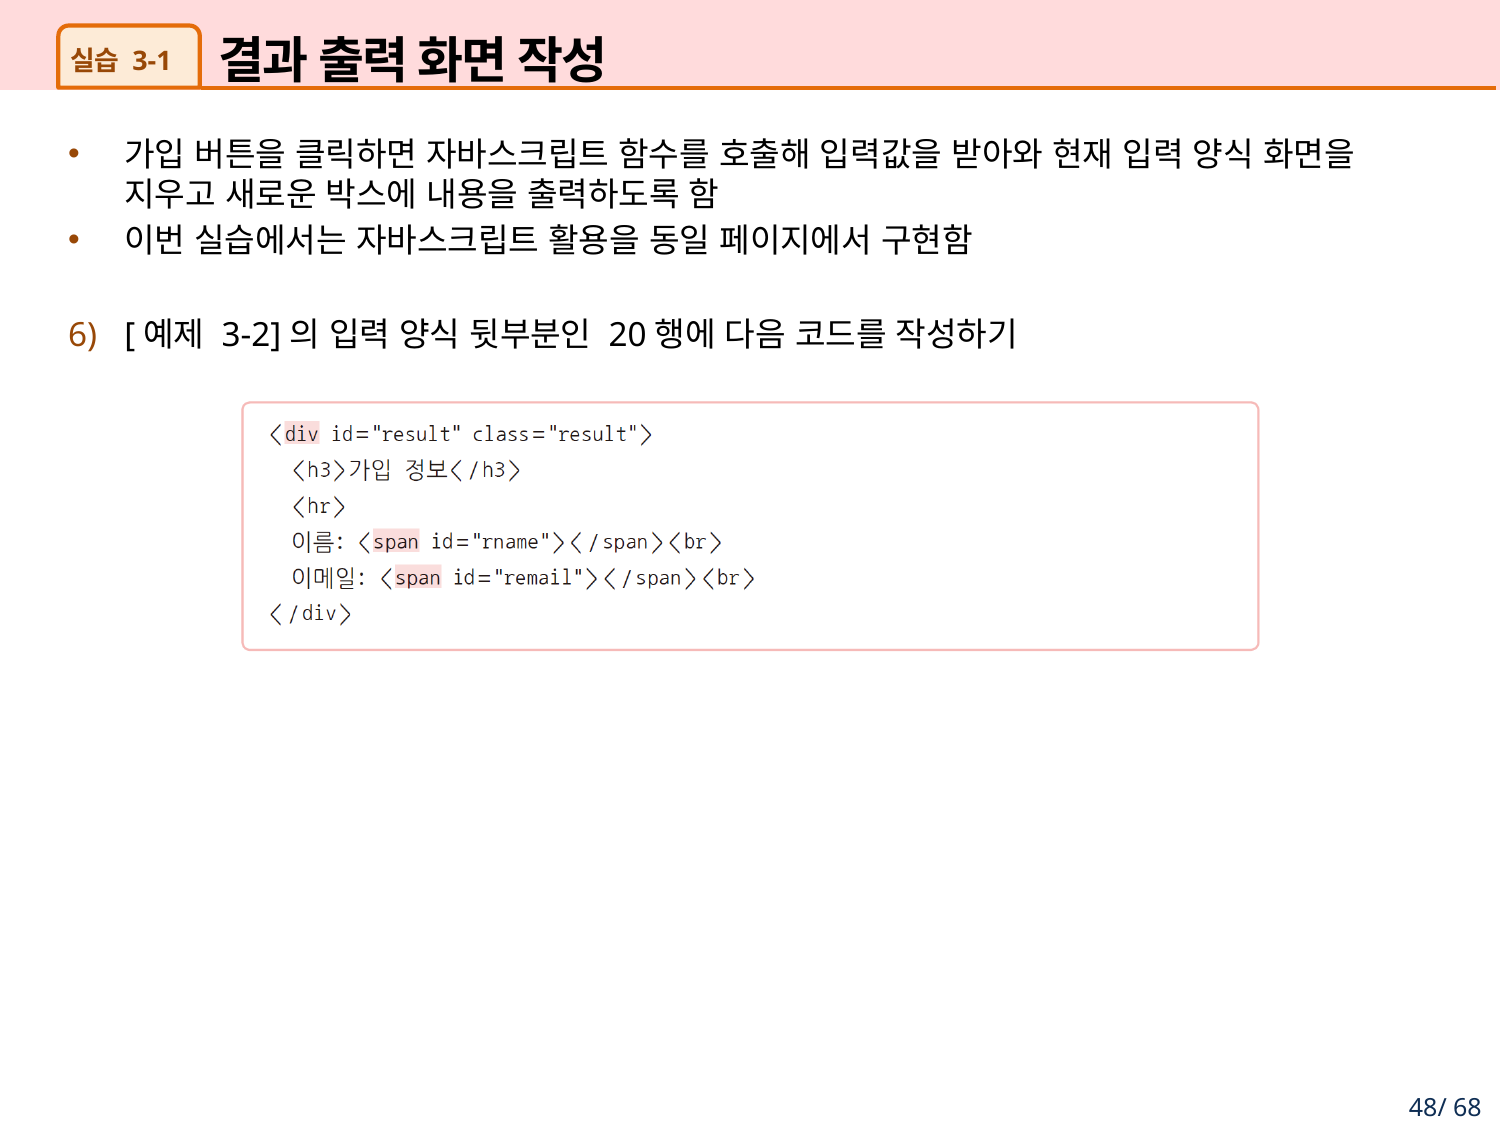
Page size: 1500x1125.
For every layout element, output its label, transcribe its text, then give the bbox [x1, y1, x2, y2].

list 가입 버튼을 클릭하면 자바스크립트 함수를 호출해 입력값을 받아와 현재 입력 양식 화면을 지우고 새로운 박스에 내용을 출력하도록 함 이번 실습에서는 자바스크립트 활용을 동일 페이지에서 구현함 [예제 3-2]의 입력 양식 뒷부분인 20행에 다음 코드를 작성하기 [53, 125, 1425, 1005]
picture [236, 396, 1264, 656]
title 결과 출력 화면 작성 [203, 19, 1365, 97]
text_box 실습 3-1 [55, 35, 206, 83]
